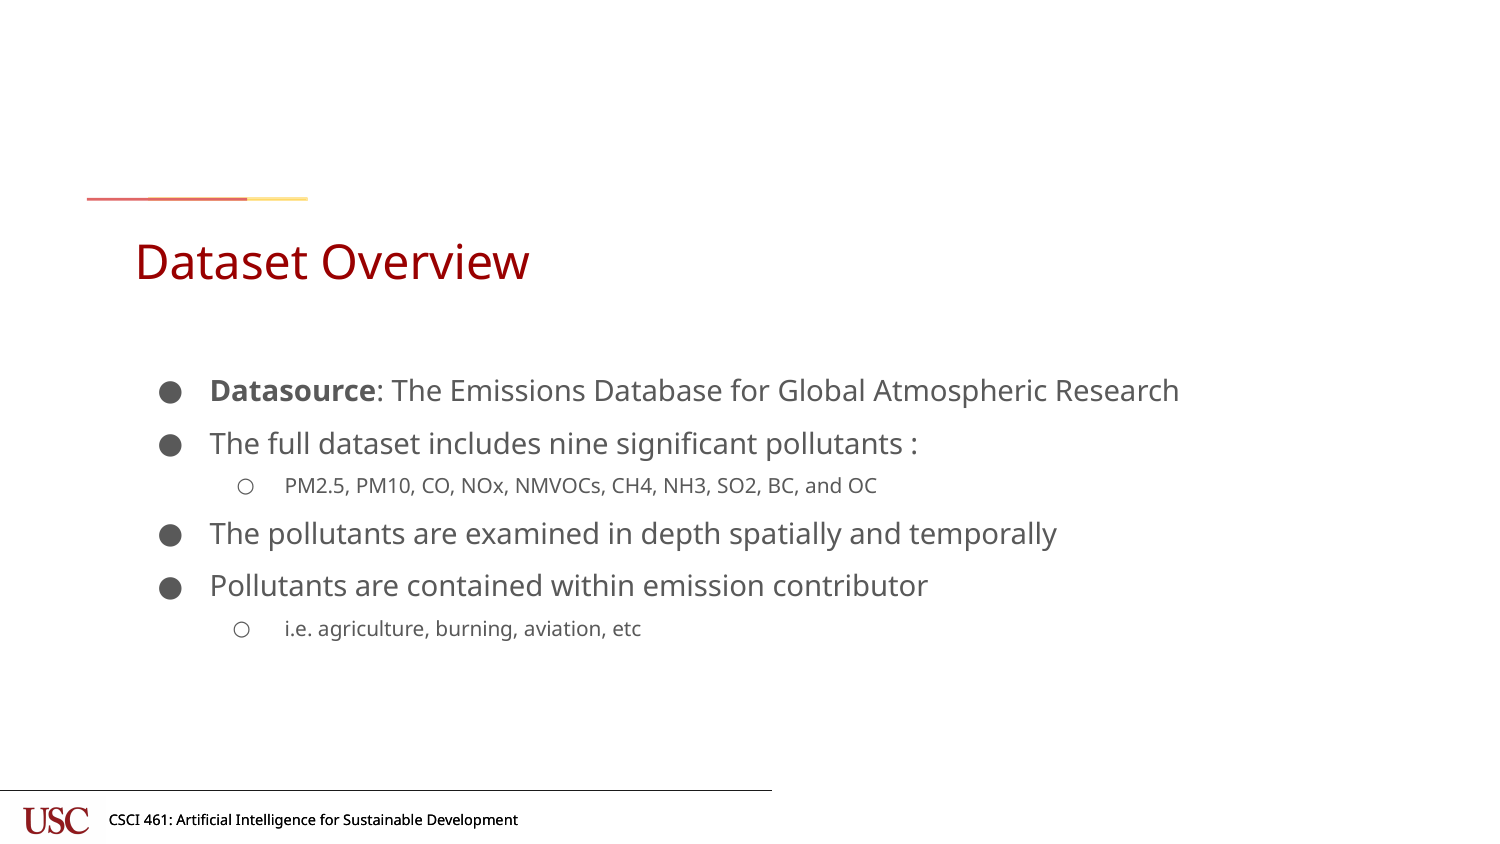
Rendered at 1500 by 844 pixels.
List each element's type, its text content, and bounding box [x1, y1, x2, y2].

picture [10, 796, 106, 844]
list Datasource: The Emissions Database for Global Atmospheric Research The full dataset includes nine significant pollutants : PM2.5, PM10, CO, NOx, NMVOCs, CH4, NH3, SO2, BC, and OC The pollutants are examined in depth spatially and temporally Pollutants are contained within emission contributor i.e. agriculture, burning, aviation, etc [119, 339, 1381, 794]
title Dataset Overview [119, 216, 1381, 305]
